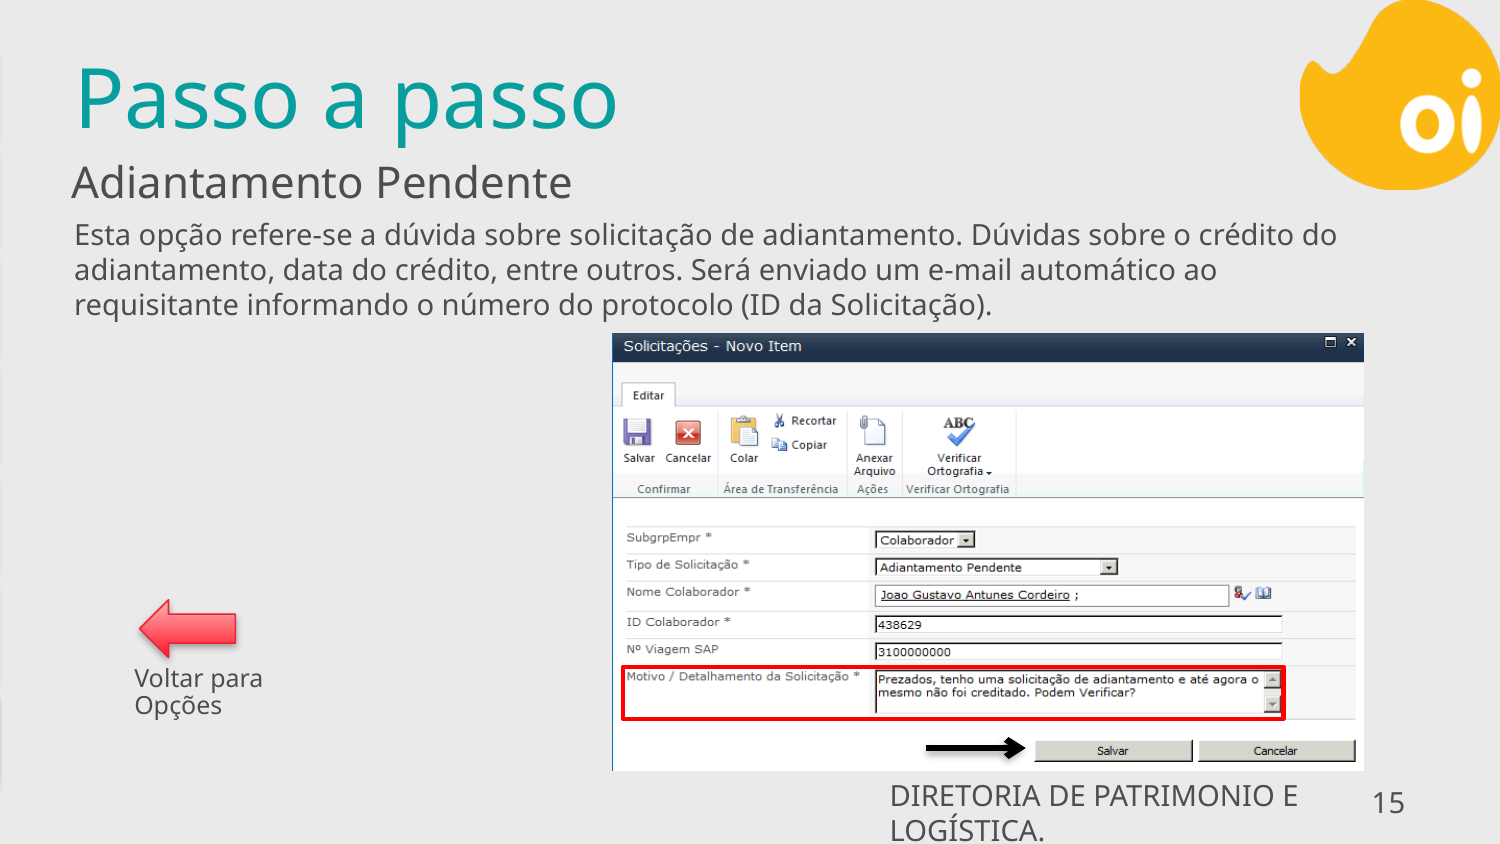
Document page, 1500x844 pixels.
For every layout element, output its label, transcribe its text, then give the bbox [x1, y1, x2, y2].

text_box Adiantamento Pendente [56, 155, 1346, 215]
text_box Passo a passo [74, 58, 1294, 129]
picture [612, 332, 1364, 771]
text_box 15 [1356, 777, 1433, 823]
text_box [139, 599, 237, 657]
picture [1299, 0, 1500, 190]
text_box DIRETORIA DE PATRIMONIO E LOGÍSTICA. [874, 779, 1350, 816]
text_box Esta opção refere-se a dúvida sobre solicitação de adiantamento. Dúvidas sobre o crédito do adiantamento, data do crédito, entre outros. Será enviado um e-mail automático ao requisitante informando o número do protocolo (ID da Solicitação). [74, 216, 1364, 302]
text_box Voltar para Opções [119, 657, 309, 728]
